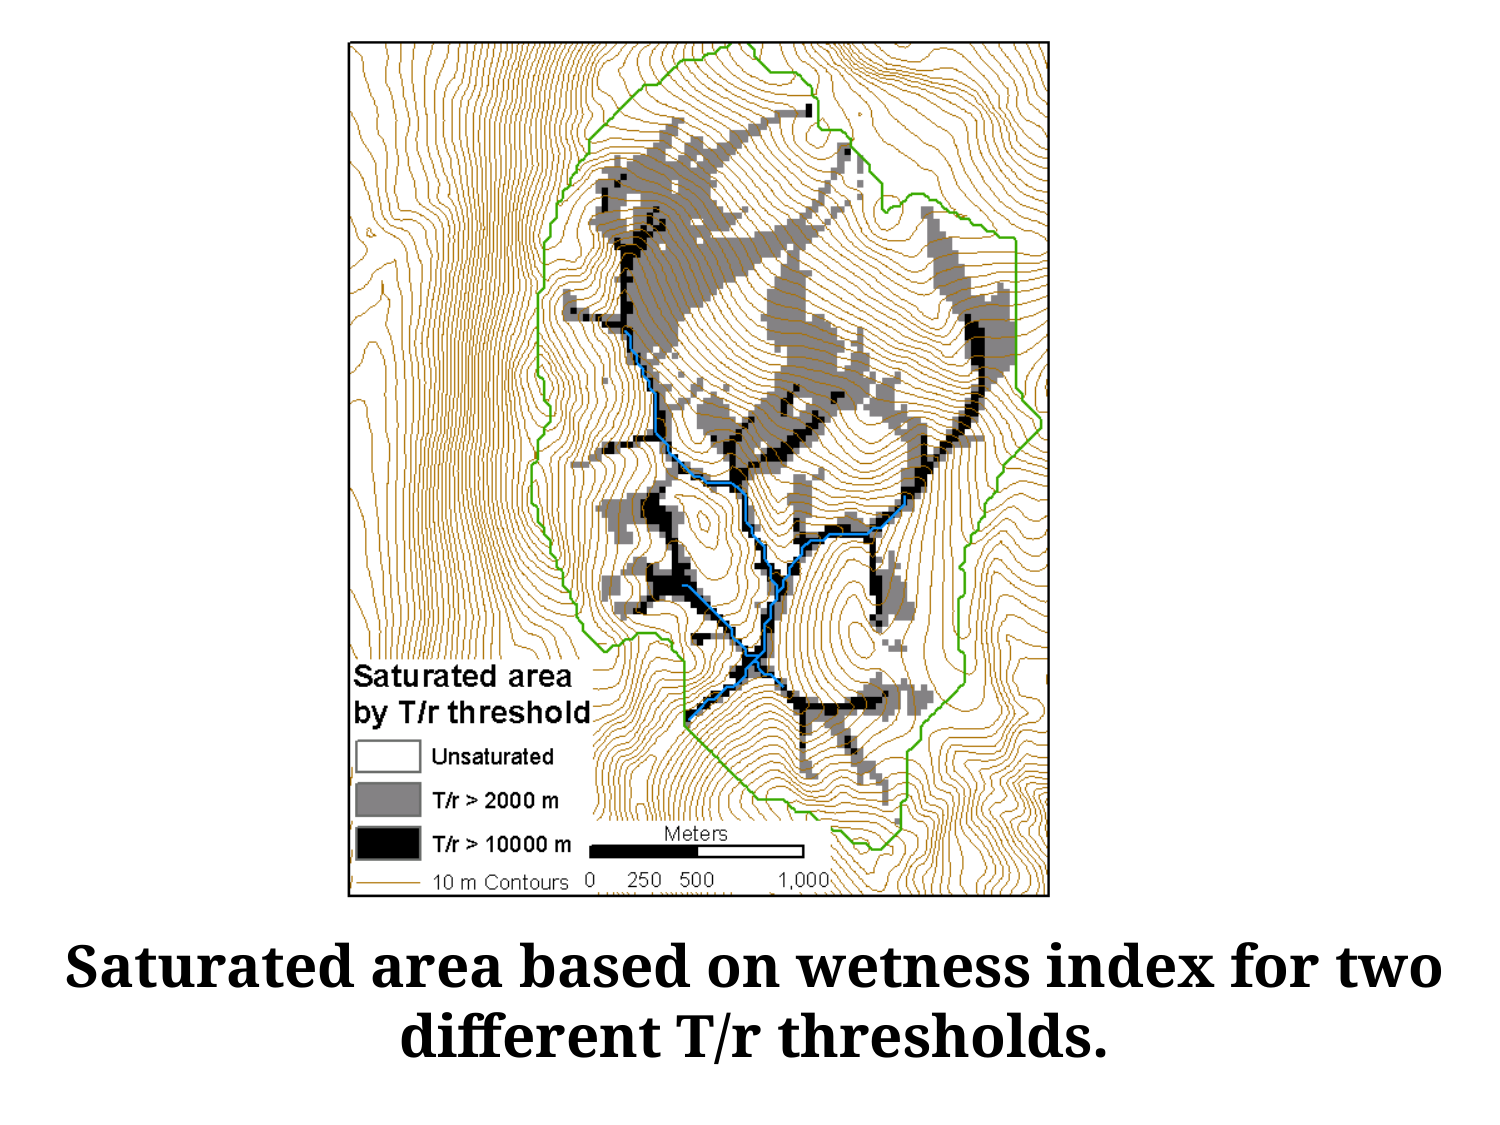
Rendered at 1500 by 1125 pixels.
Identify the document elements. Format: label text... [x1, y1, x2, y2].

picture [339, 34, 1061, 906]
text_box Saturated area based on wetness index for two different T/r thresholds. [30, 921, 1480, 1076]
